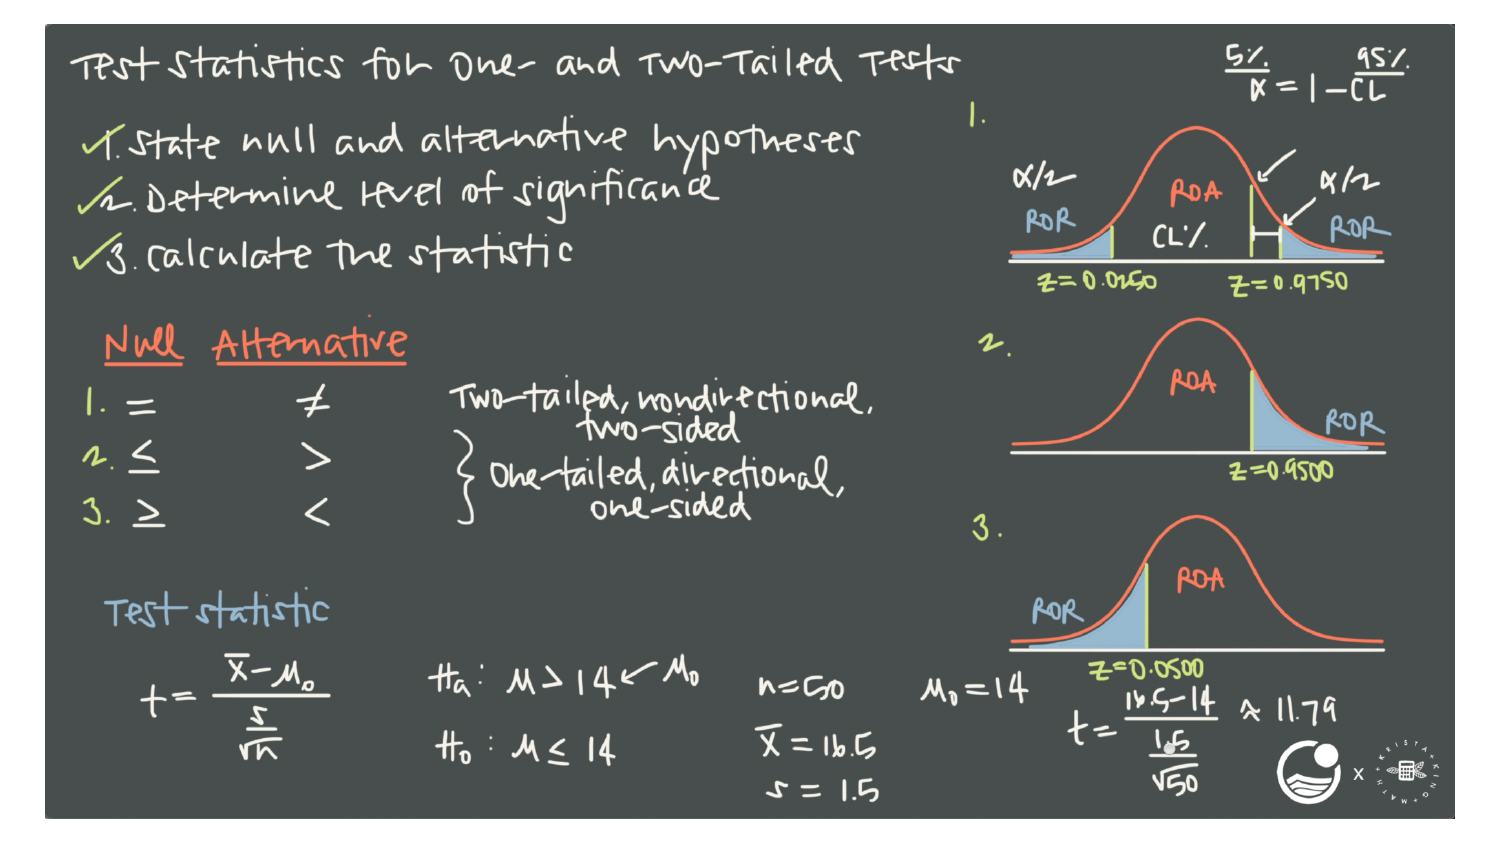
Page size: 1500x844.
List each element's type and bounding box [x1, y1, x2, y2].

picture [45, 24, 1455, 819]
